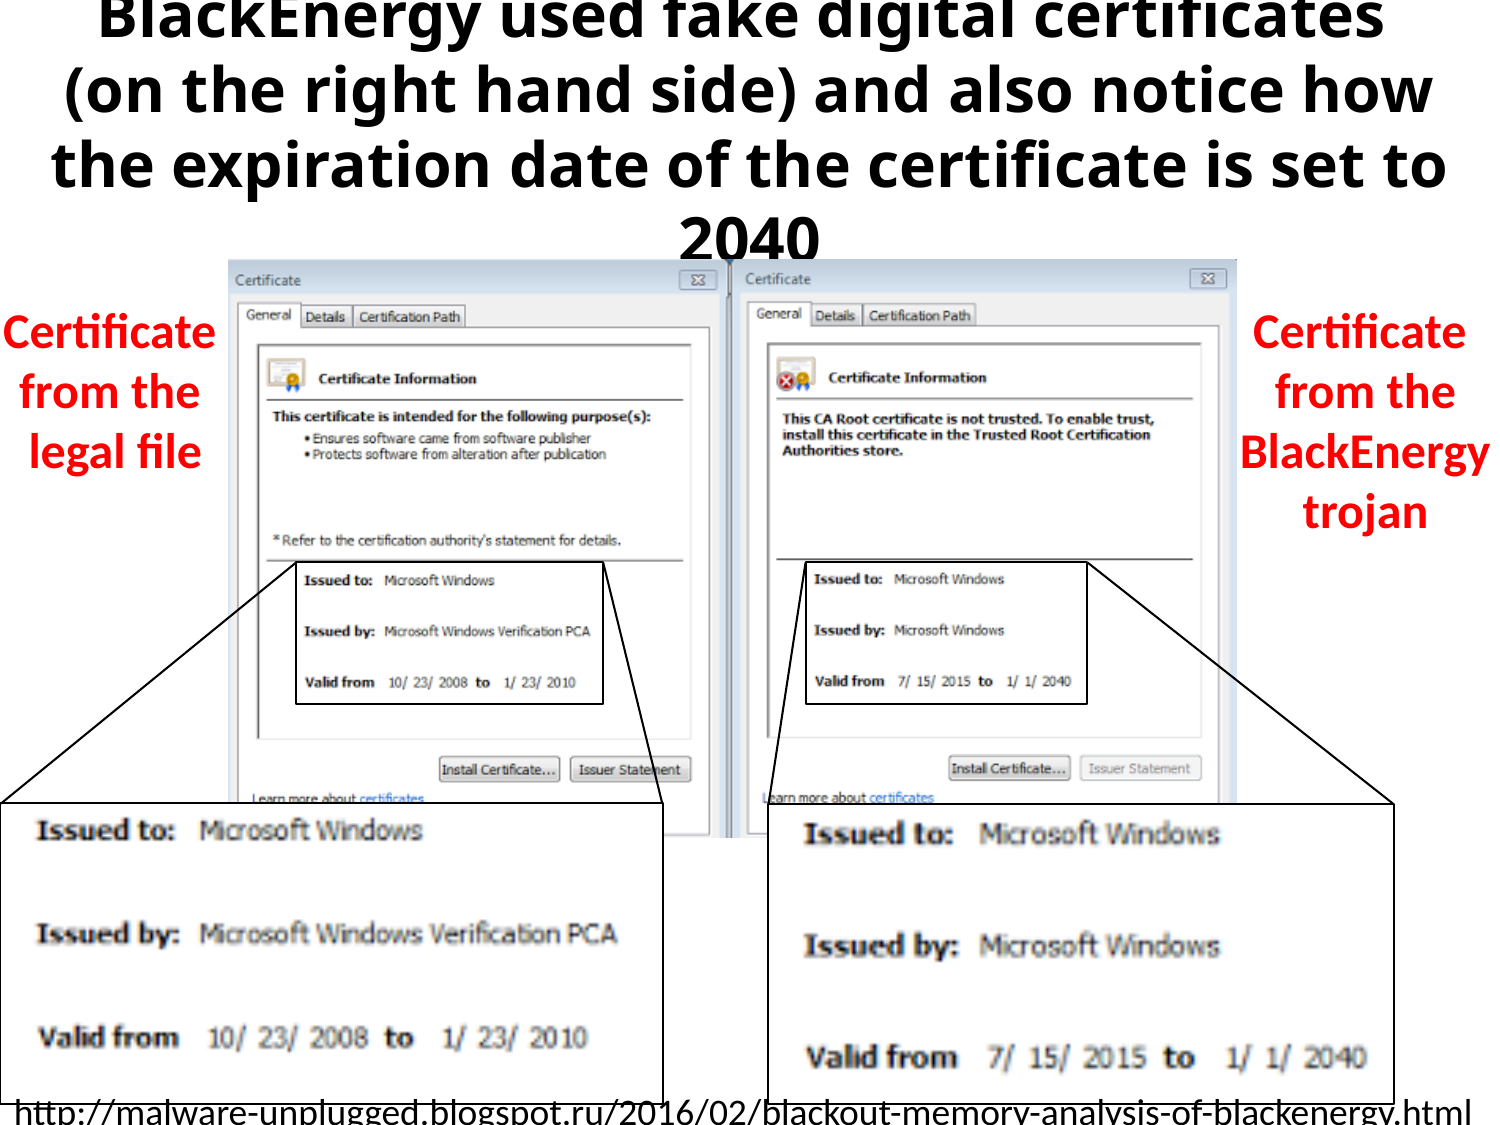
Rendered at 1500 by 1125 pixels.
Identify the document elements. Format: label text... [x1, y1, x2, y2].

text_box Certificate from the BlackEnergy trojan [1243, 291, 1500, 546]
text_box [602, 562, 663, 804]
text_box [1087, 562, 1394, 804]
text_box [768, 562, 806, 804]
title BlackEnergy used fake digital certificates (on the right hand side) and also notice how the expiration date of the certificate is set to 2040 [0, 0, 1500, 250]
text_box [0, 562, 297, 804]
text_box http://malware-unplugged.blogspot.ru/2016/02/blackout-memory-analysis-of-blackenergy.html [0, 1080, 1500, 1125]
text_box Certificate from the legal file [0, 291, 223, 486]
picture [0, 258, 1394, 1104]
